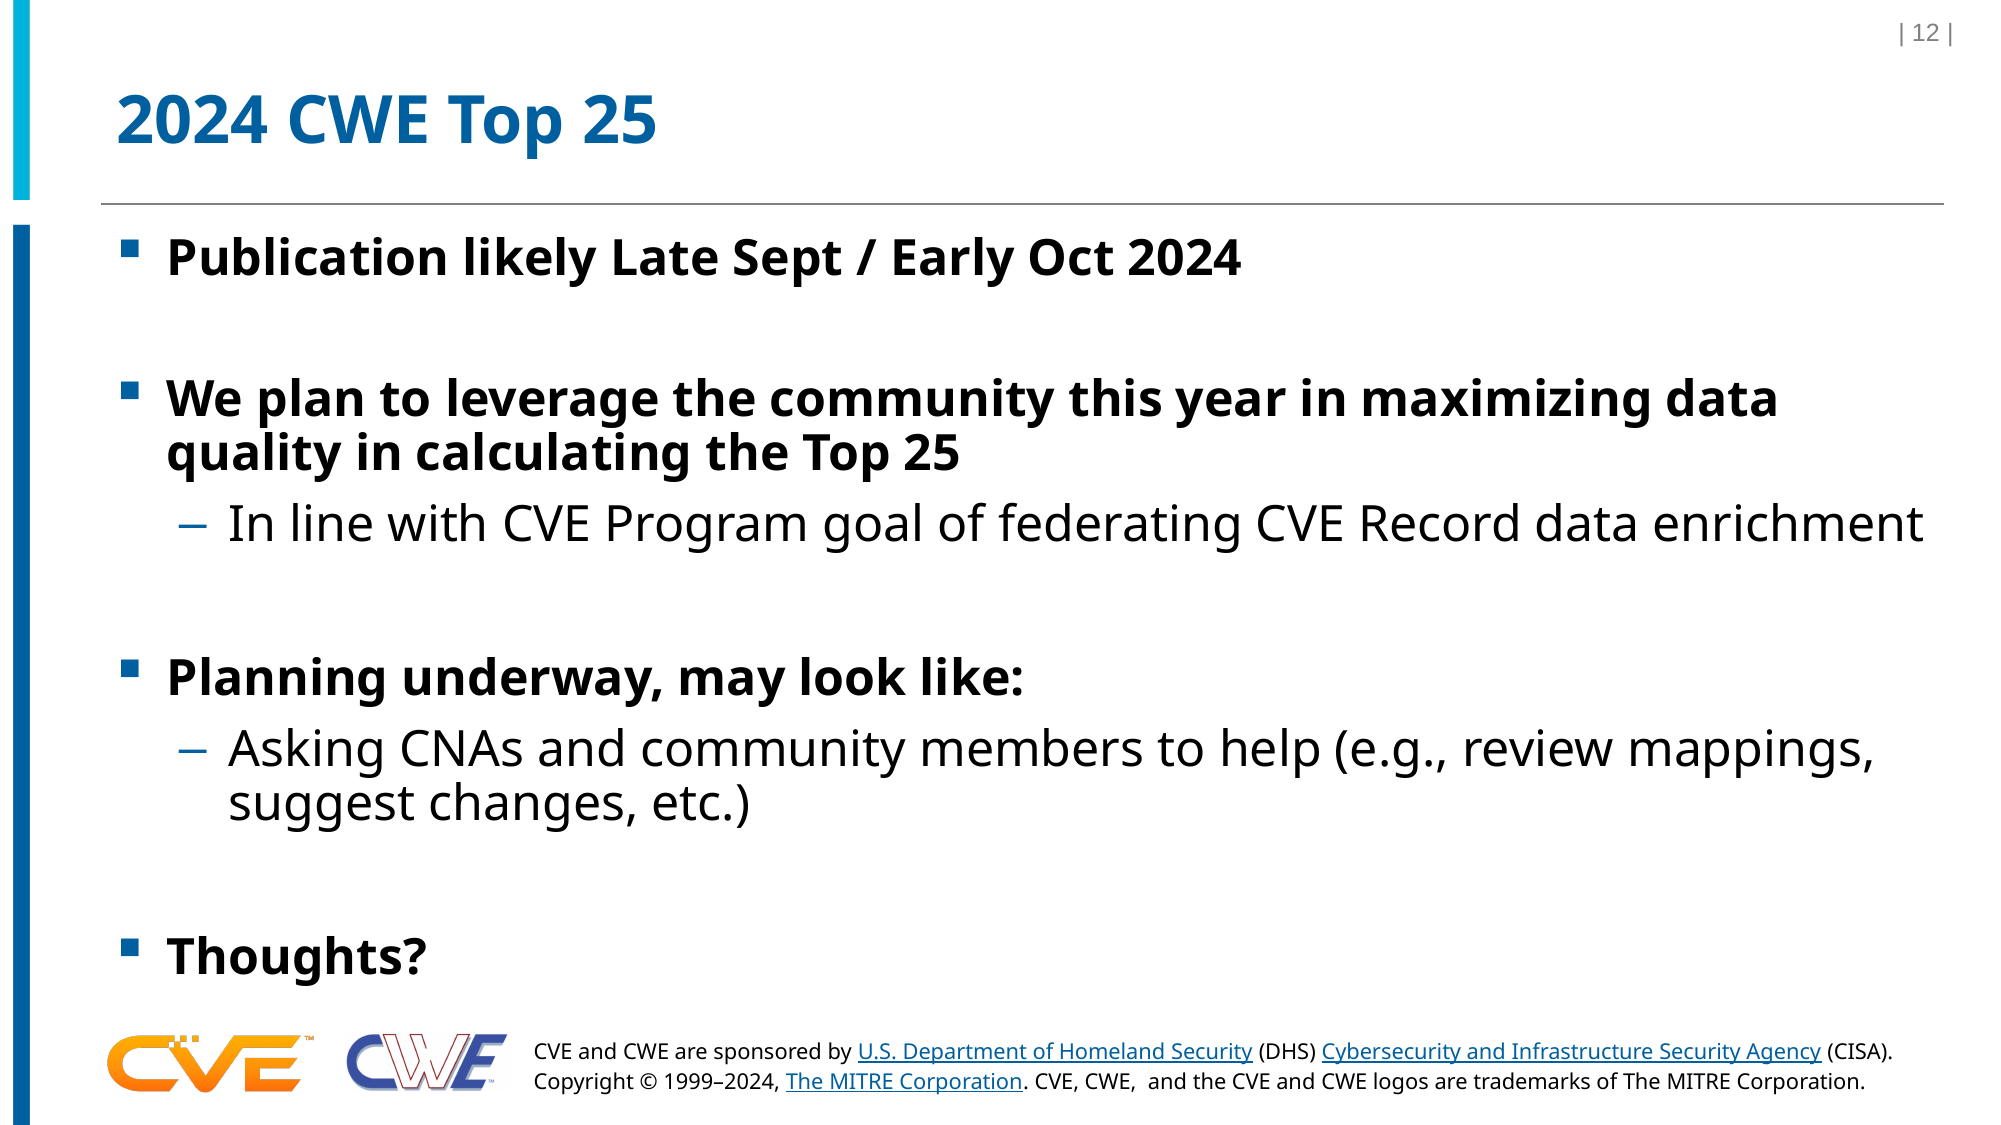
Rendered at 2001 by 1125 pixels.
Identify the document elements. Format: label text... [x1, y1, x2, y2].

picture [90, 1022, 328, 1106]
slide_number | 12 | [1685, 9, 1976, 51]
title 2024 CWE Top 25 [101, 60, 1945, 184]
picture [345, 1032, 509, 1092]
list Publication likely Late Sept / Early Oct 2024 We plan to leverage the community this year in maximizing data quality in calculating the Top 25 In line with CVE Program goal of federating CVE Record data enrichment Planning underway, may look like: Asking CNAs and community members to help (e.g., review mappings, suggest changes, etc.) Thoughts? [101, 224, 1945, 1012]
